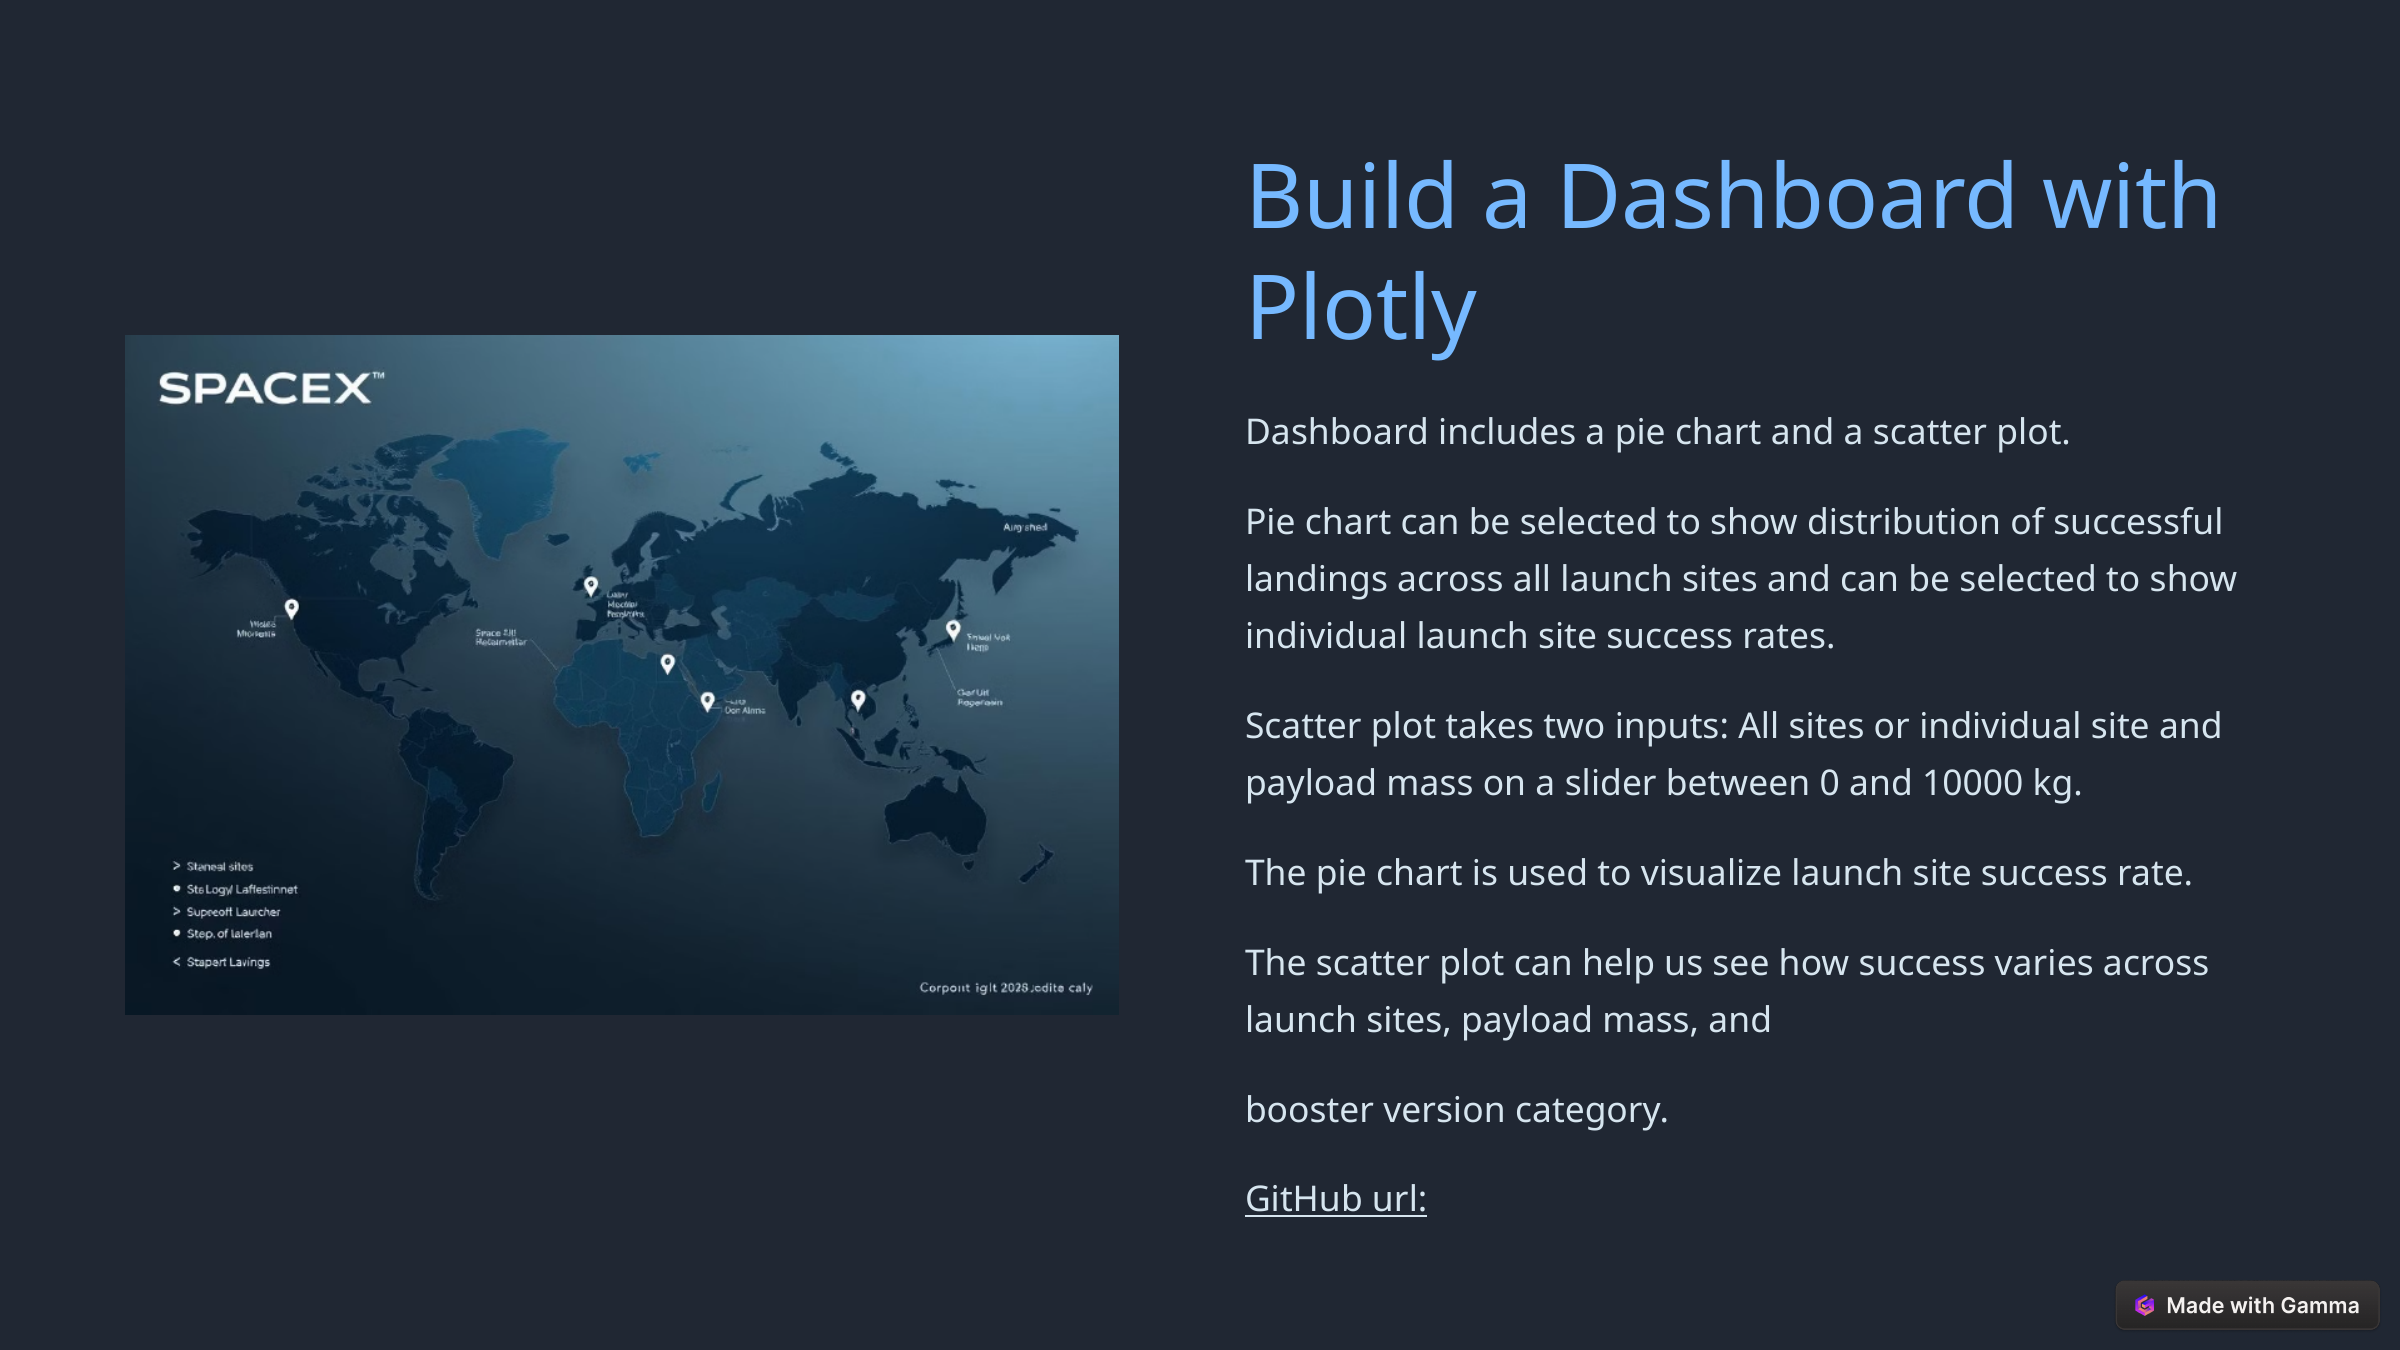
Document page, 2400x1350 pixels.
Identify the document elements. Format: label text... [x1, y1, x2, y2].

picture [2106, 1271, 2389, 1339]
text_box booster version category. [1245, 1071, 2276, 1130]
text_box Build a Dashboard with Plotly [1245, 134, 2276, 359]
text_box The scatter plot can help us see how success varies across launch sites, payload mass, and [1245, 924, 2276, 1040]
text_box Pie chart can be selected to show distribution of successful landings across all launch sites and can be selected to show individual launch site success rates. [1245, 484, 2276, 657]
text_box The pie chart is used to visualize launch site success rate. [1245, 835, 2276, 893]
text_box Dashboard includes a pie chart and a scatter plot. [1245, 394, 2276, 452]
picture [125, 335, 1119, 1015]
text_box Scatter plot takes two inputs: All sites or individual site and payload mass on a slider between 0 and 10000 kg. [1245, 688, 2276, 804]
text_box GitHub url: [1245, 1161, 2276, 1219]
